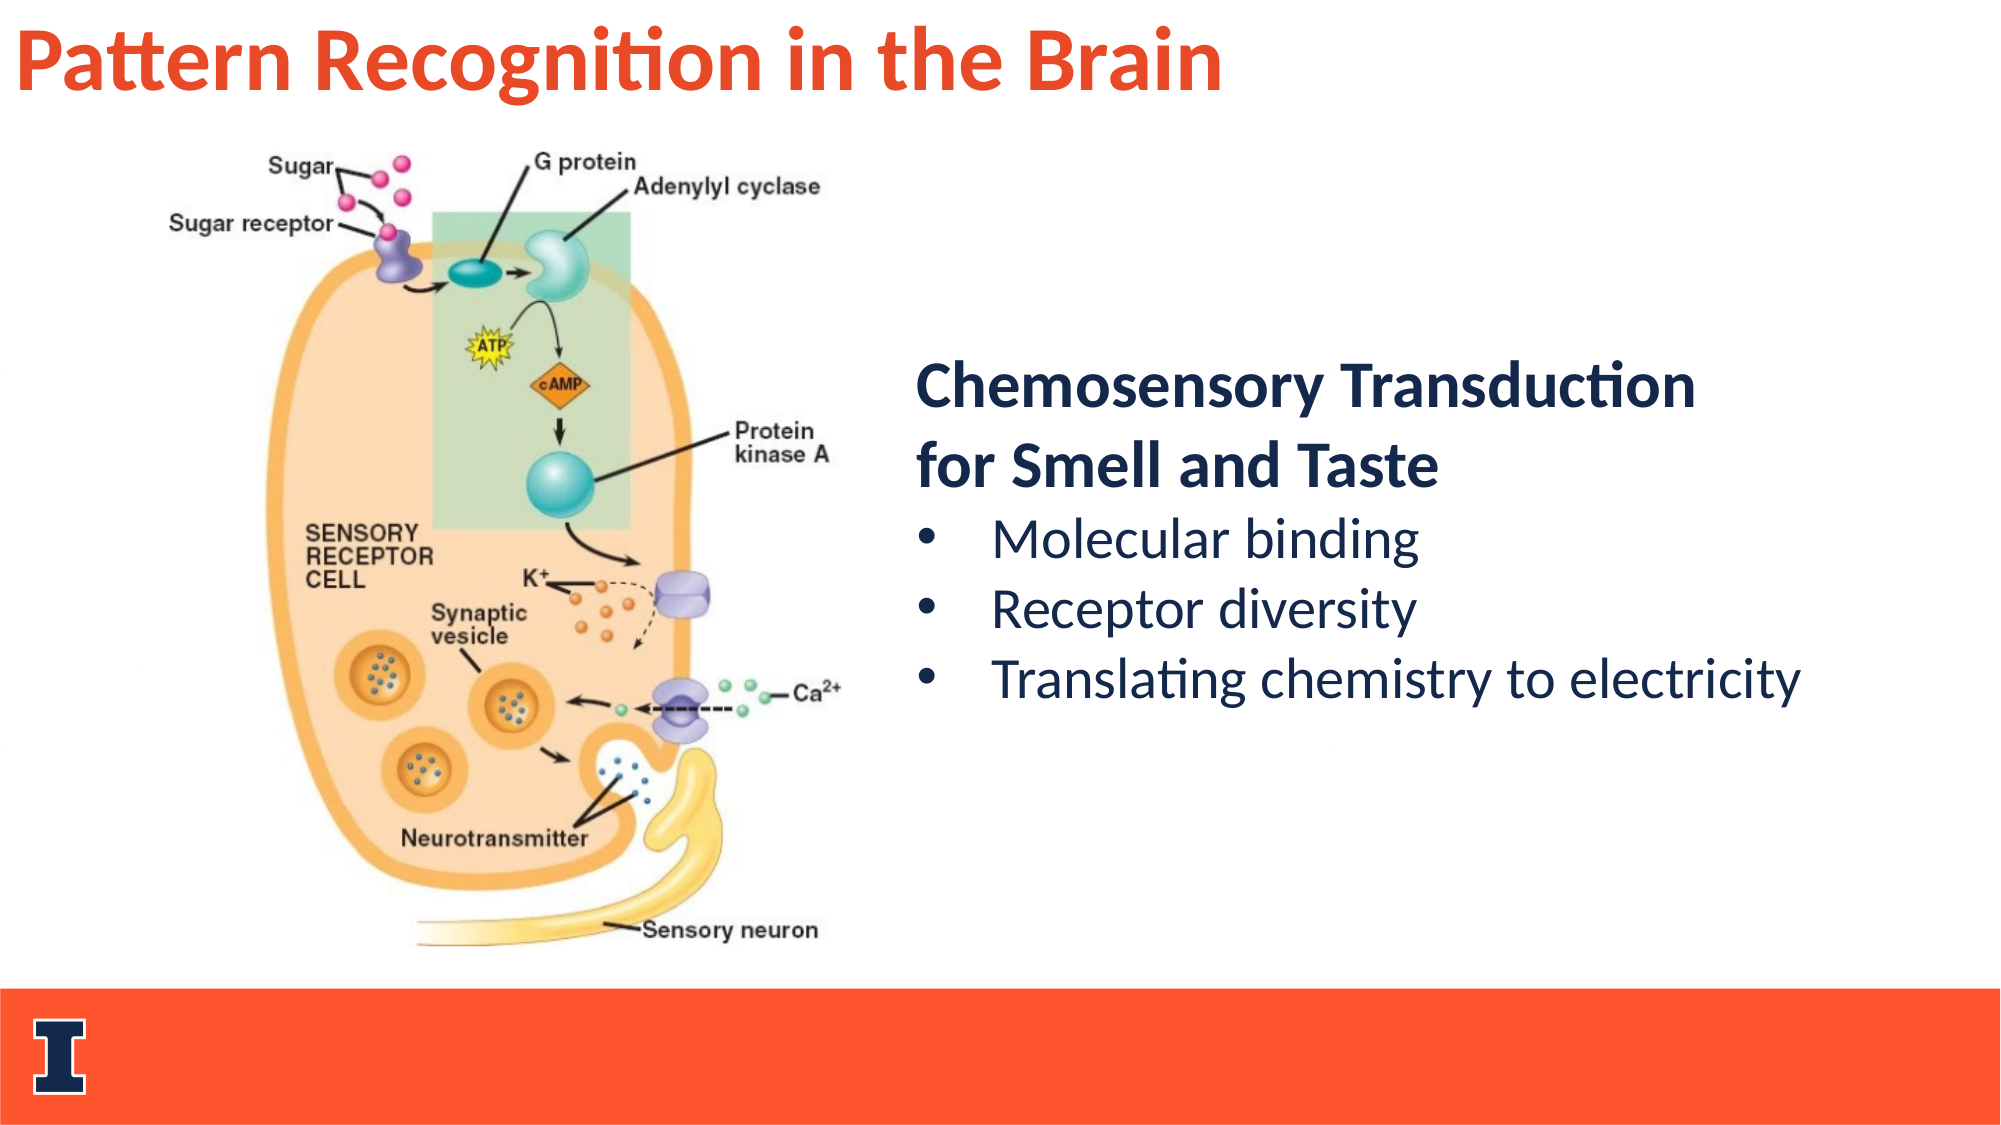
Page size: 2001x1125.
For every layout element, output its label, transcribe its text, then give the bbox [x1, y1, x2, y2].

text_box Pattern Recognition in the Brain [0, 0, 1884, 121]
picture [0, 0, 2001, 1125]
text_box Chemosensory Transduction for Smell and Taste Molecular binding Receptor diversity Translating chemistry to electricity [901, 333, 2000, 718]
